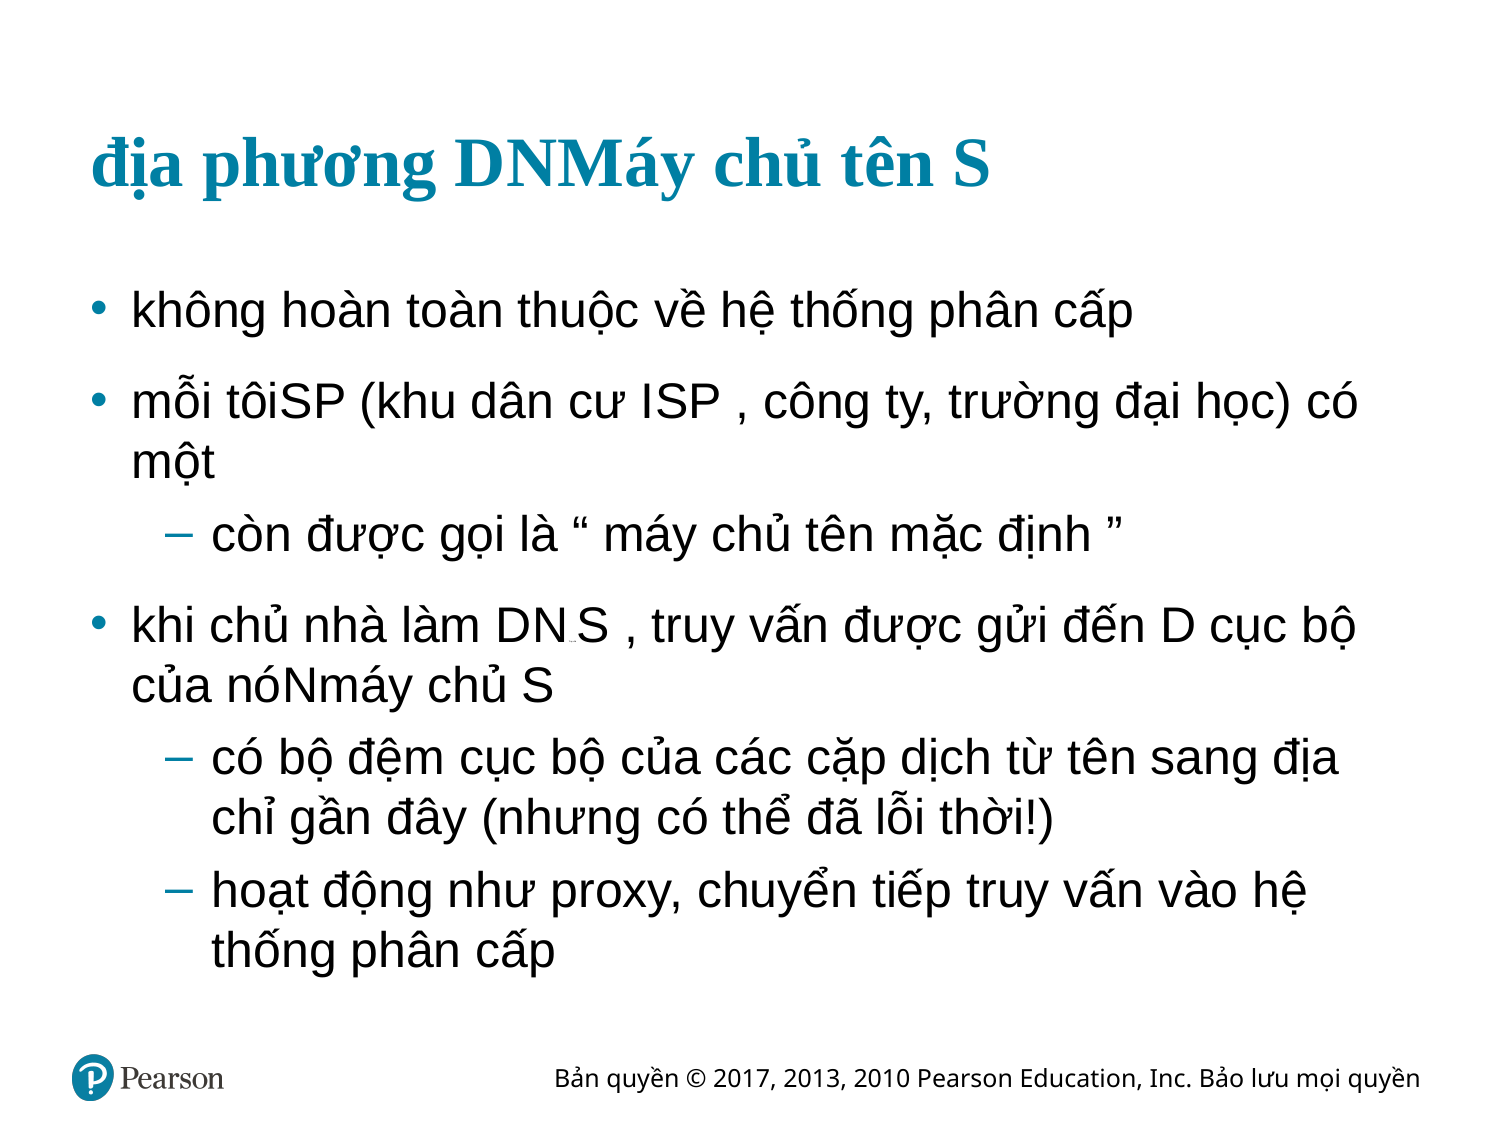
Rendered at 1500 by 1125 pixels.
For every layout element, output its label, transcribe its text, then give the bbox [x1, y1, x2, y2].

picture [98, 1054, 224, 1101]
title địa phương D N Máy chủ tên S [75, 35, 1425, 216]
picture [80, 1063, 106, 1088]
list không hoàn toàn thuộc về hệ thống phân cấp mỗi tôi S P (khu dân cư I S P , công ty, trường đại học) có một còn được gọi là “ máy chủ tên mặc định ” khi chủ nhà làm D N Truy vấn S , truy vấn được gửi đến D cục bộ của nó N máy chủ S có bộ đệm cục bộ của các cặp dịch từ tên sang địa chỉ gần đây (nhưng có thể đã lỗi thời!) hoạt động như proxy, chuyển tiếp truy vấn vào hệ thống phân cấp [75, 262, 1377, 935]
picture [72, 1087, 83, 1101]
picture [72, 1054, 88, 1070]
